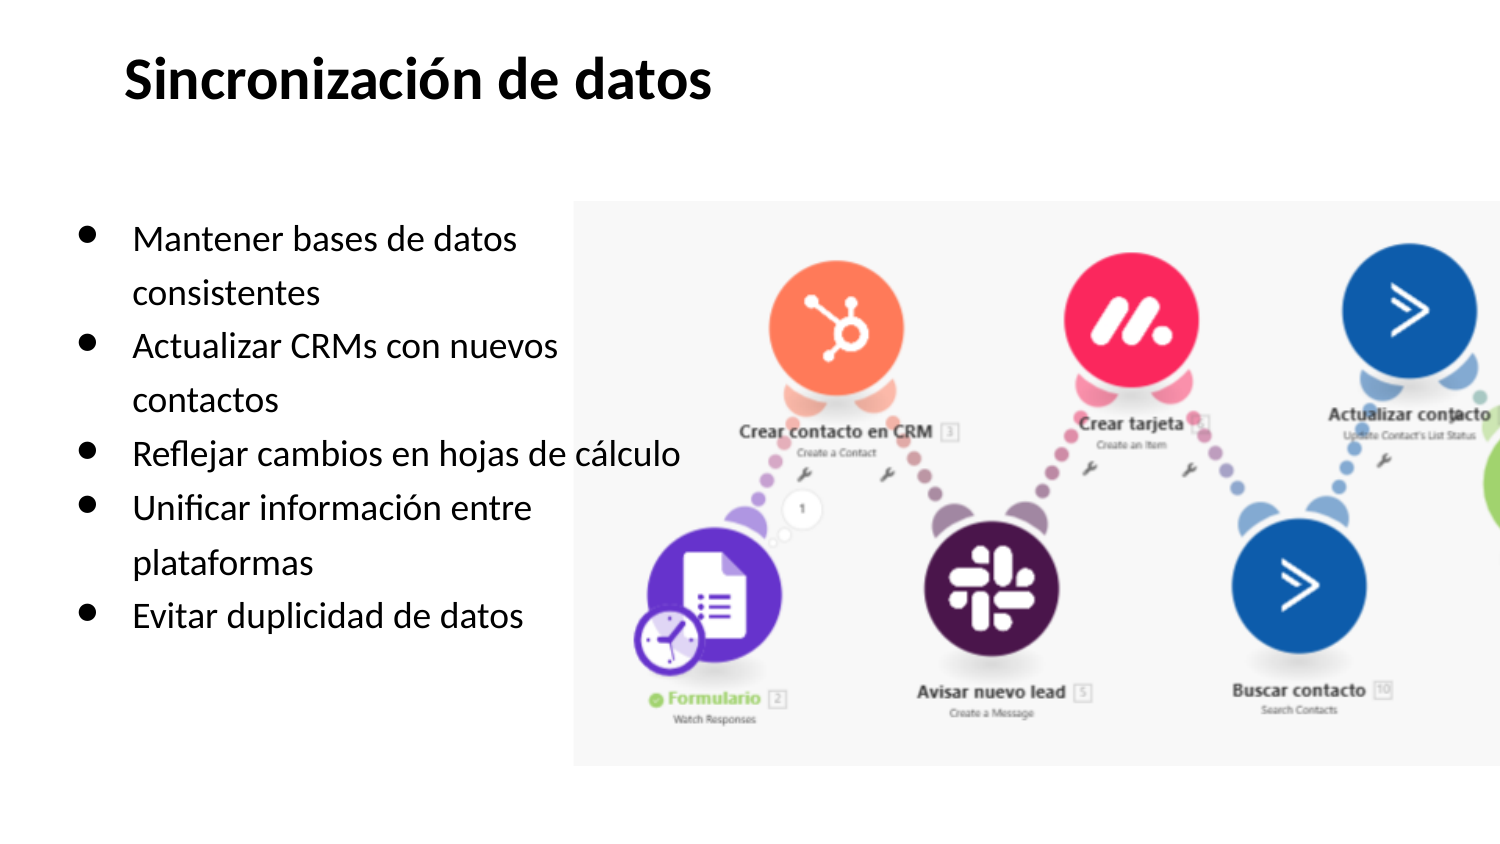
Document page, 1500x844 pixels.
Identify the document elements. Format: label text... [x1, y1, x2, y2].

text_box Sincronización de datos [124, 53, 1376, 201]
text_box Mantener bases de datos consistentes Actualizar CRMs con nuevos contactos Reflejar cambios en hojas de cálculo Unificar información entre plataformas Evitar duplicidad de datos [54, 201, 571, 509]
picture [573, 201, 1500, 766]
